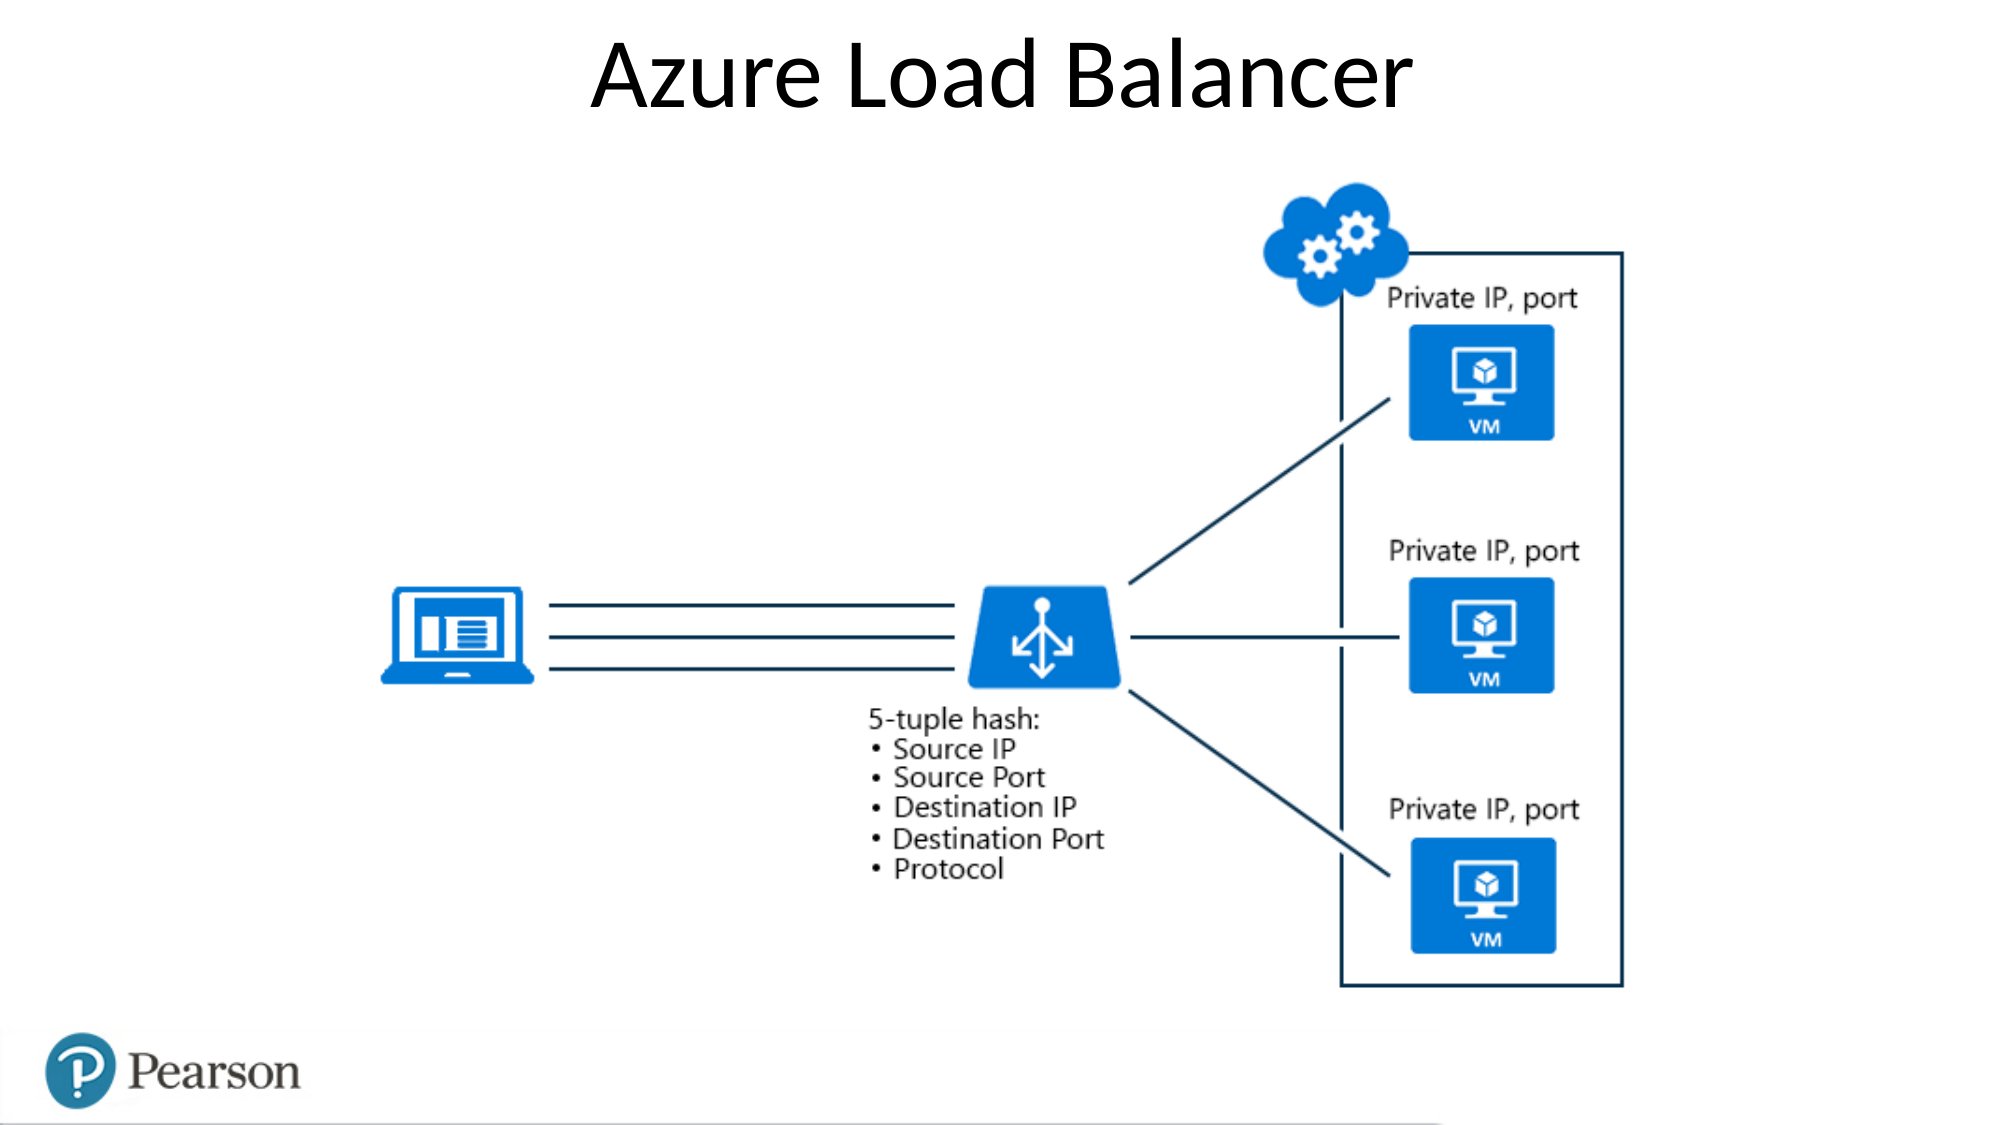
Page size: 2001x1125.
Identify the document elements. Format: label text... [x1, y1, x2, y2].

title Azure Load Balancer [178, 0, 1830, 123]
picture [0, 0, 2000, 1125]
